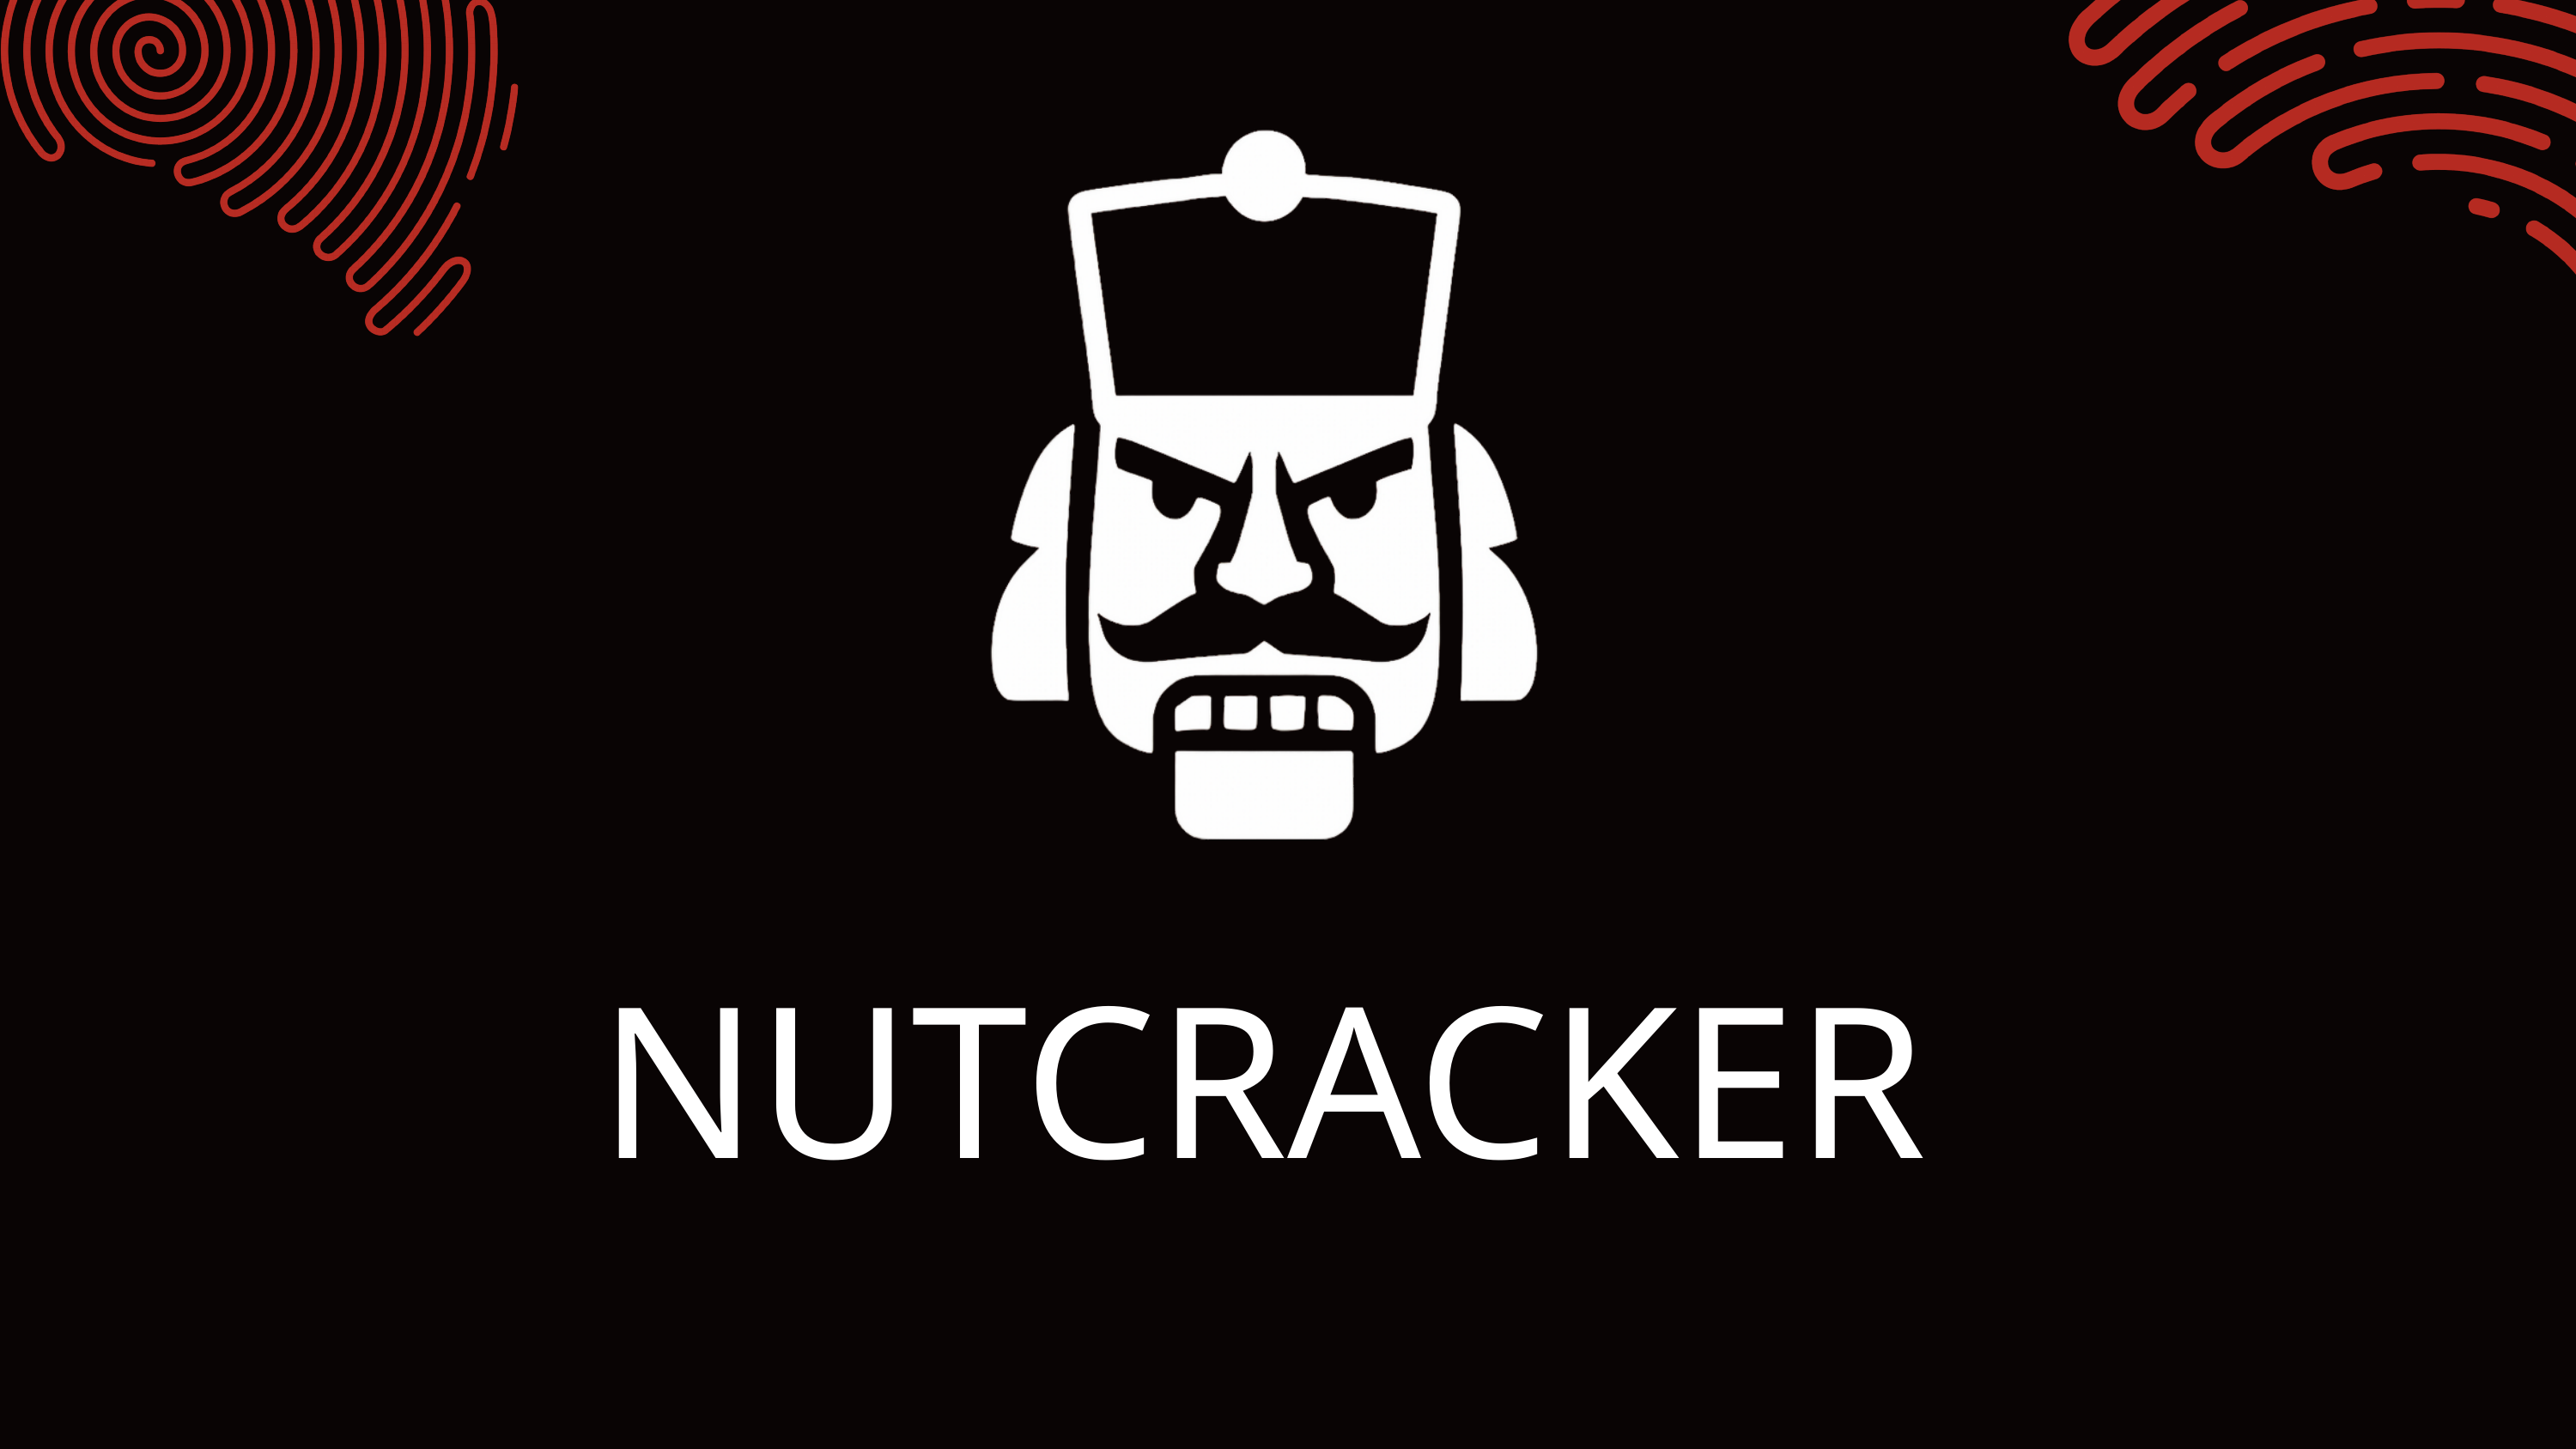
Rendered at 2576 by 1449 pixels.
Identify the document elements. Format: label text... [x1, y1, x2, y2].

text_box [2067, 0, 2576, 369]
text_box [0, 0, 519, 338]
text_box NUTCRACKER [343, 906, 2183, 1201]
text_box [762, 0, 1767, 906]
